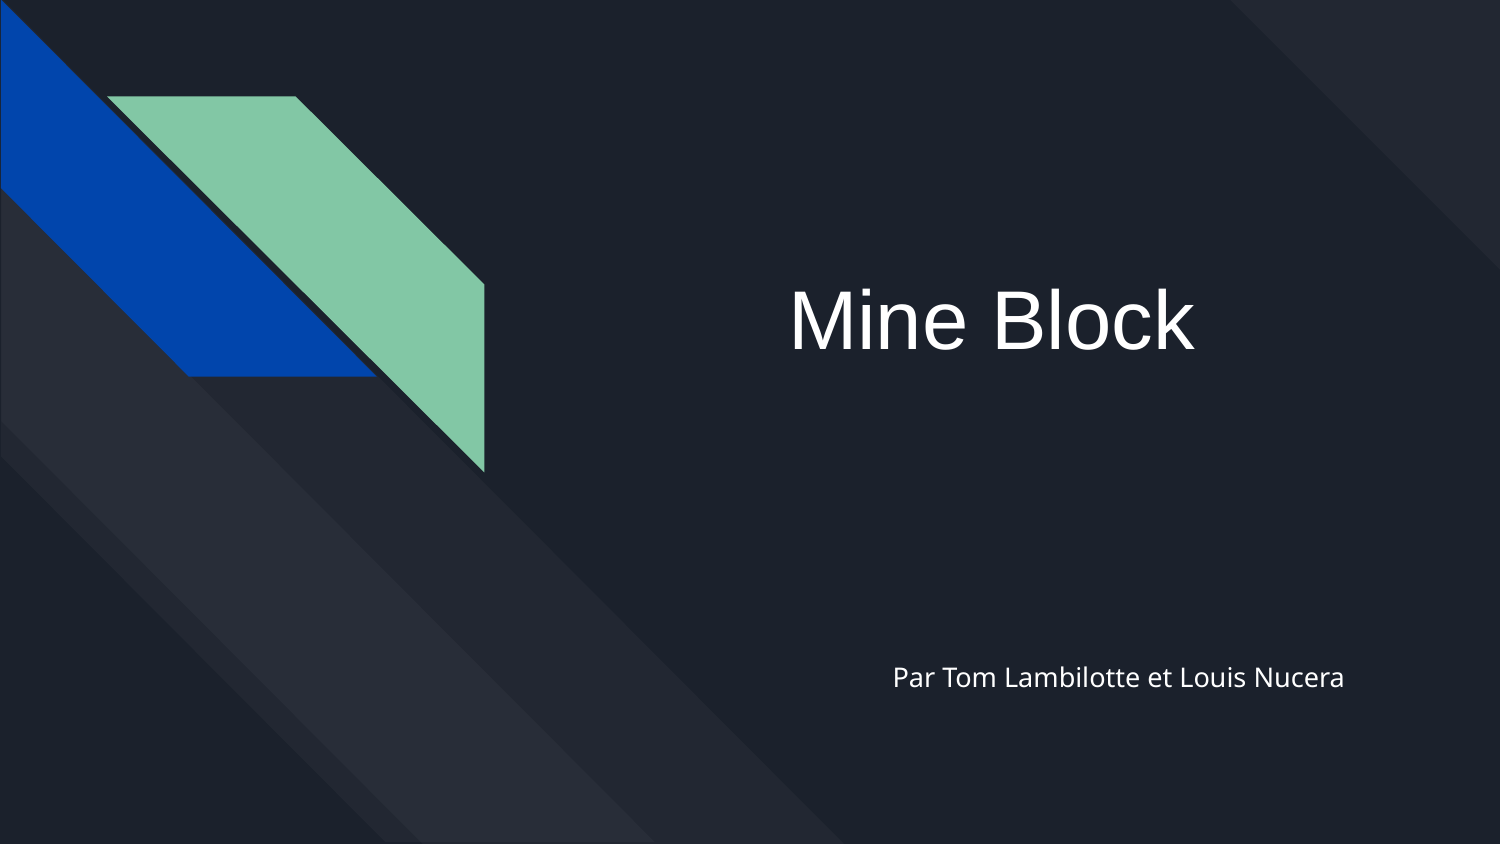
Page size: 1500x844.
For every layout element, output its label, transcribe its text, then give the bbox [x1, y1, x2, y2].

subtitle Par Tom Lambilotte et Louis Nucera [833, 643, 1404, 727]
title Mine Block [580, 258, 1404, 518]
